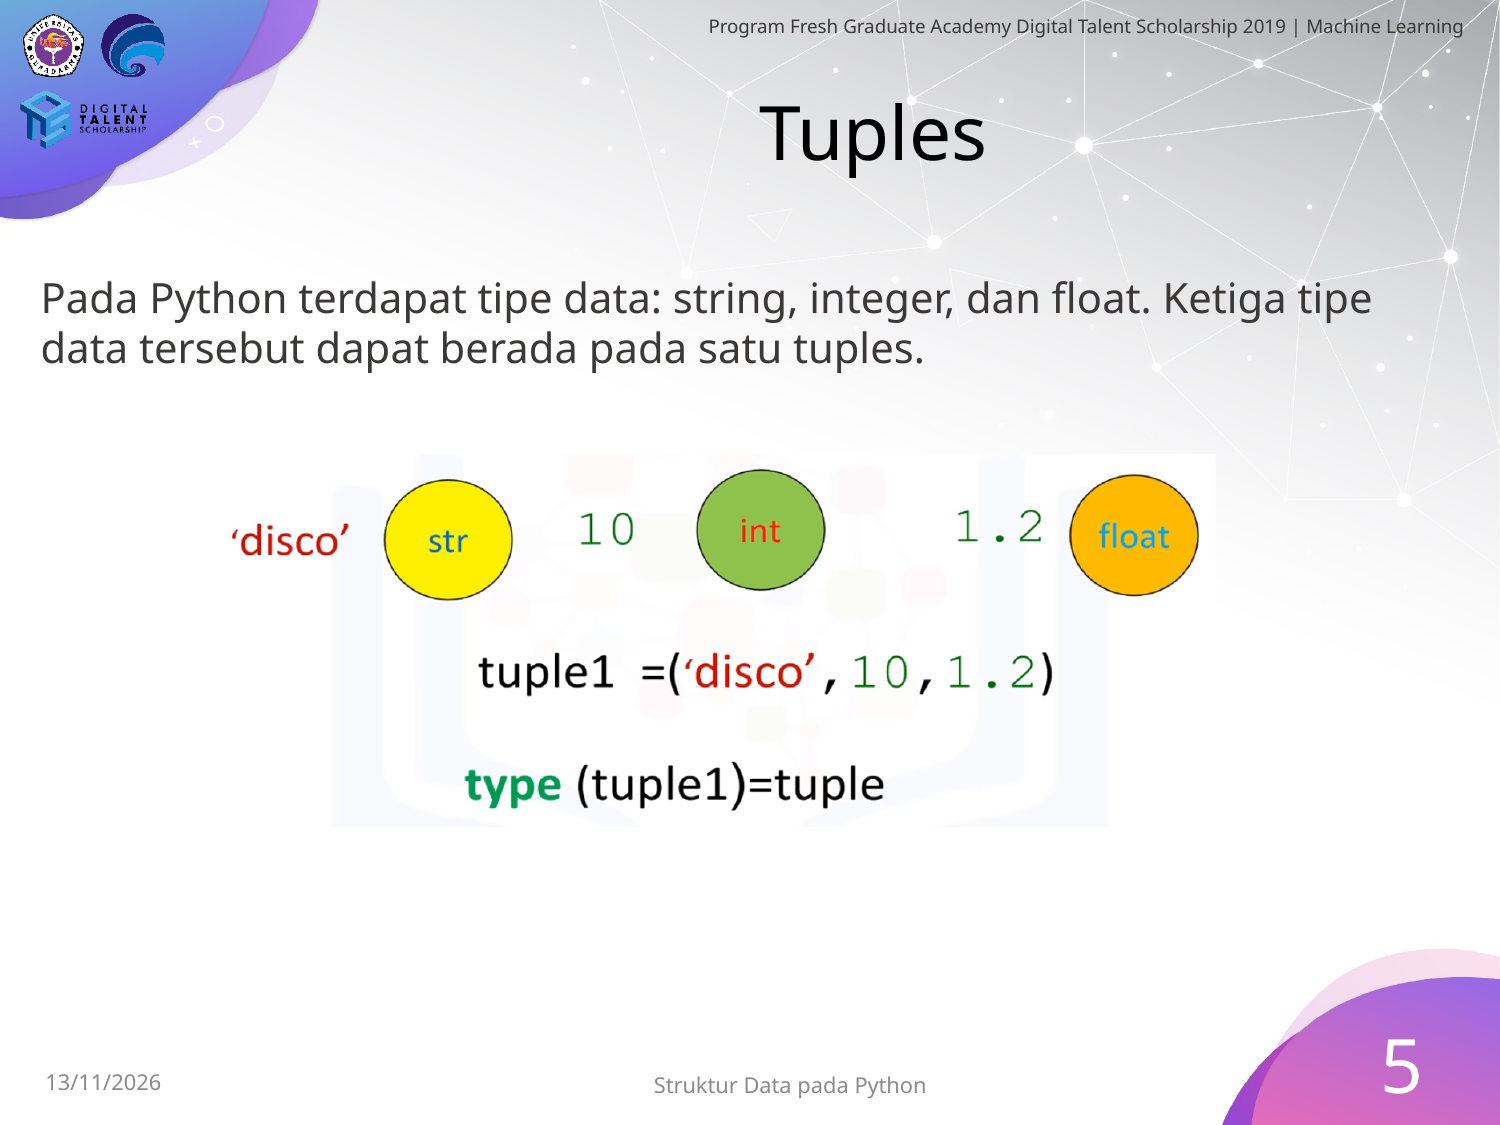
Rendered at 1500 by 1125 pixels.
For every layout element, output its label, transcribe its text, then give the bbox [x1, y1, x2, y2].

text_box Pada Python terdapat tipe data: string, integer, dan float. Ketiga tipe data tersebut dapat berada pada satu tuples. [25, 252, 1472, 392]
picture [0, 0, 1500, 1125]
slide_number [30, 1053, 272, 1114]
title Tuples [271, 66, 1477, 207]
slide_number 5 [1327, 1025, 1477, 1115]
footer Struktur Data pada Python [386, 1055, 1195, 1114]
